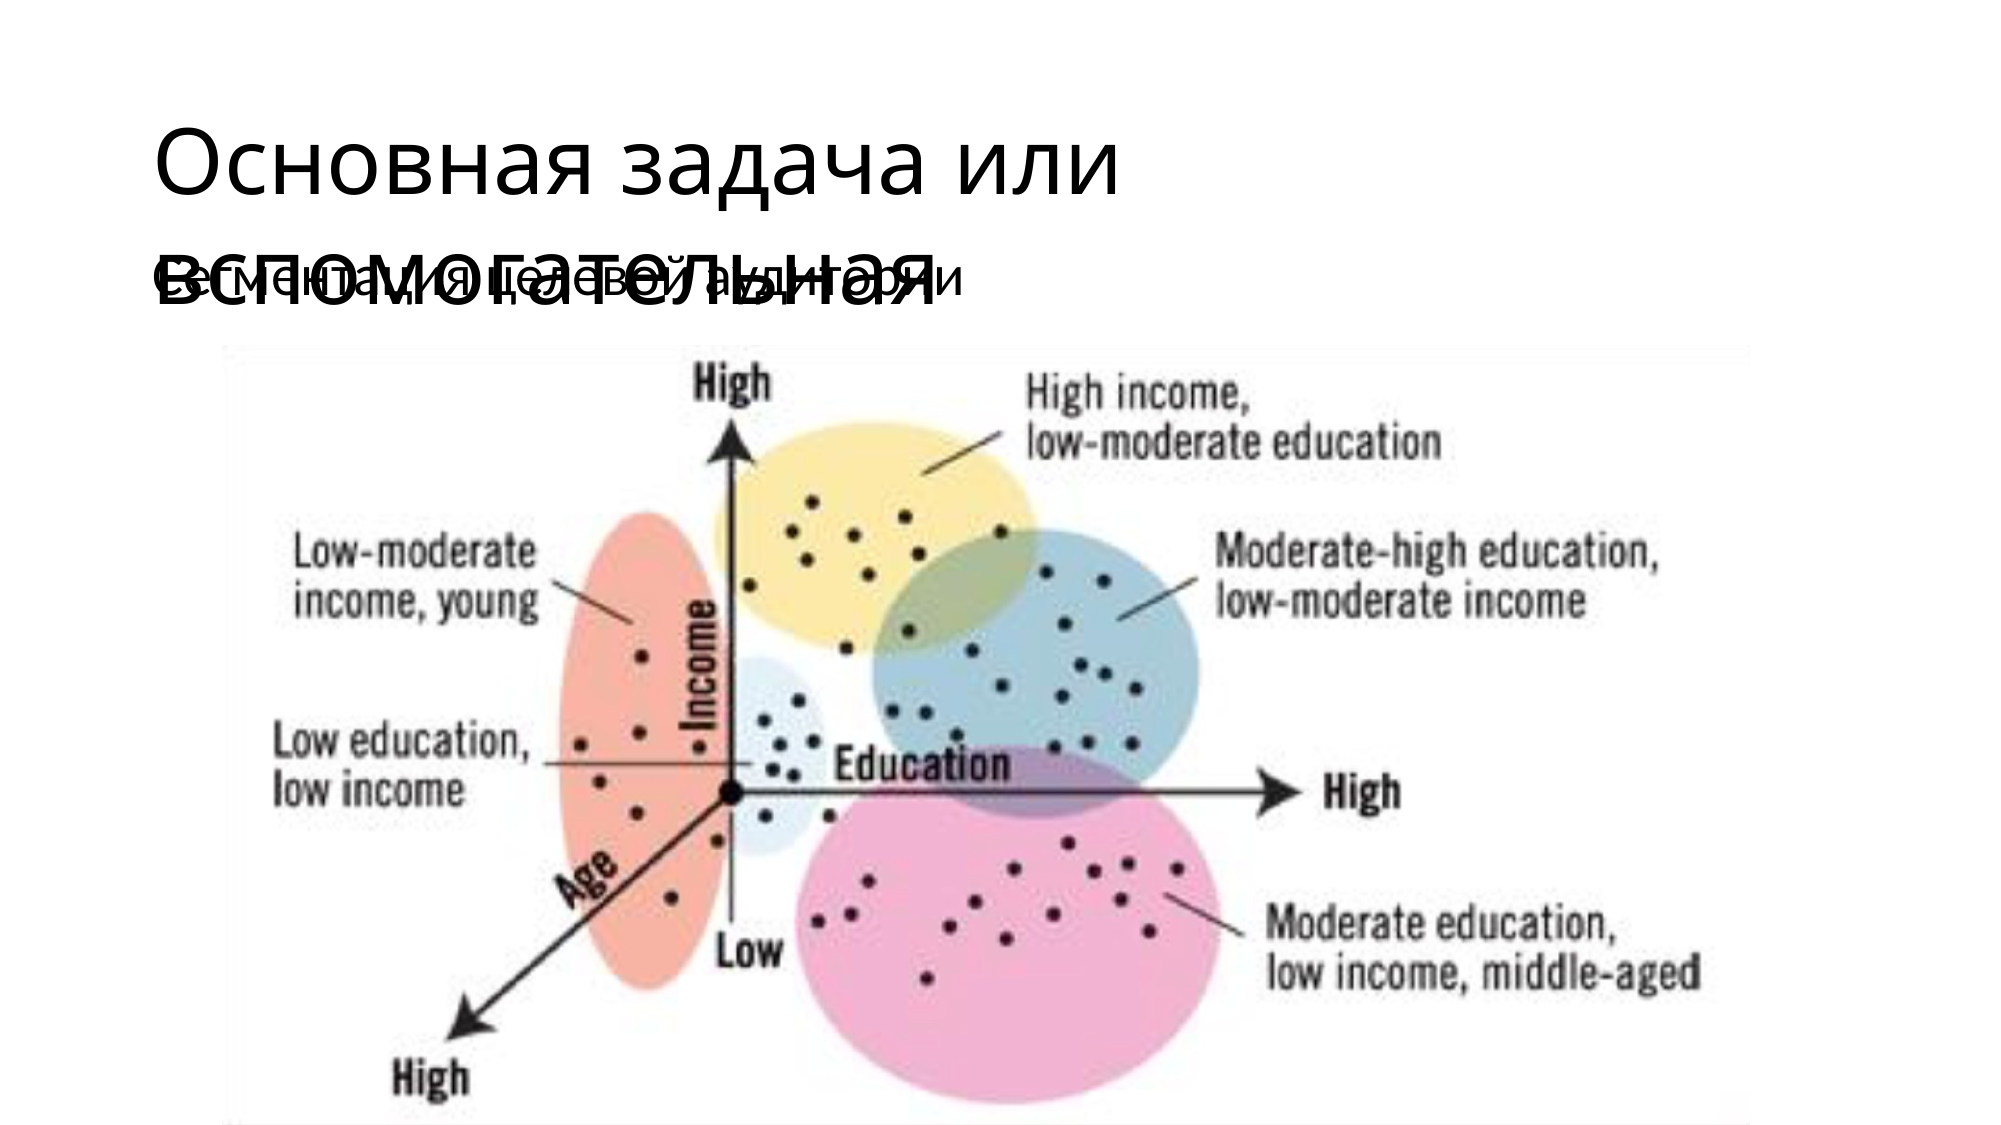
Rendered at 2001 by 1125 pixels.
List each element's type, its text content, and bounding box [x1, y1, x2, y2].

text_box Основная задача или вспомогательная [150, 100, 1660, 323]
picture [222, 345, 1751, 1125]
text_box Сегментация целевой аудитории [150, 235, 974, 308]
